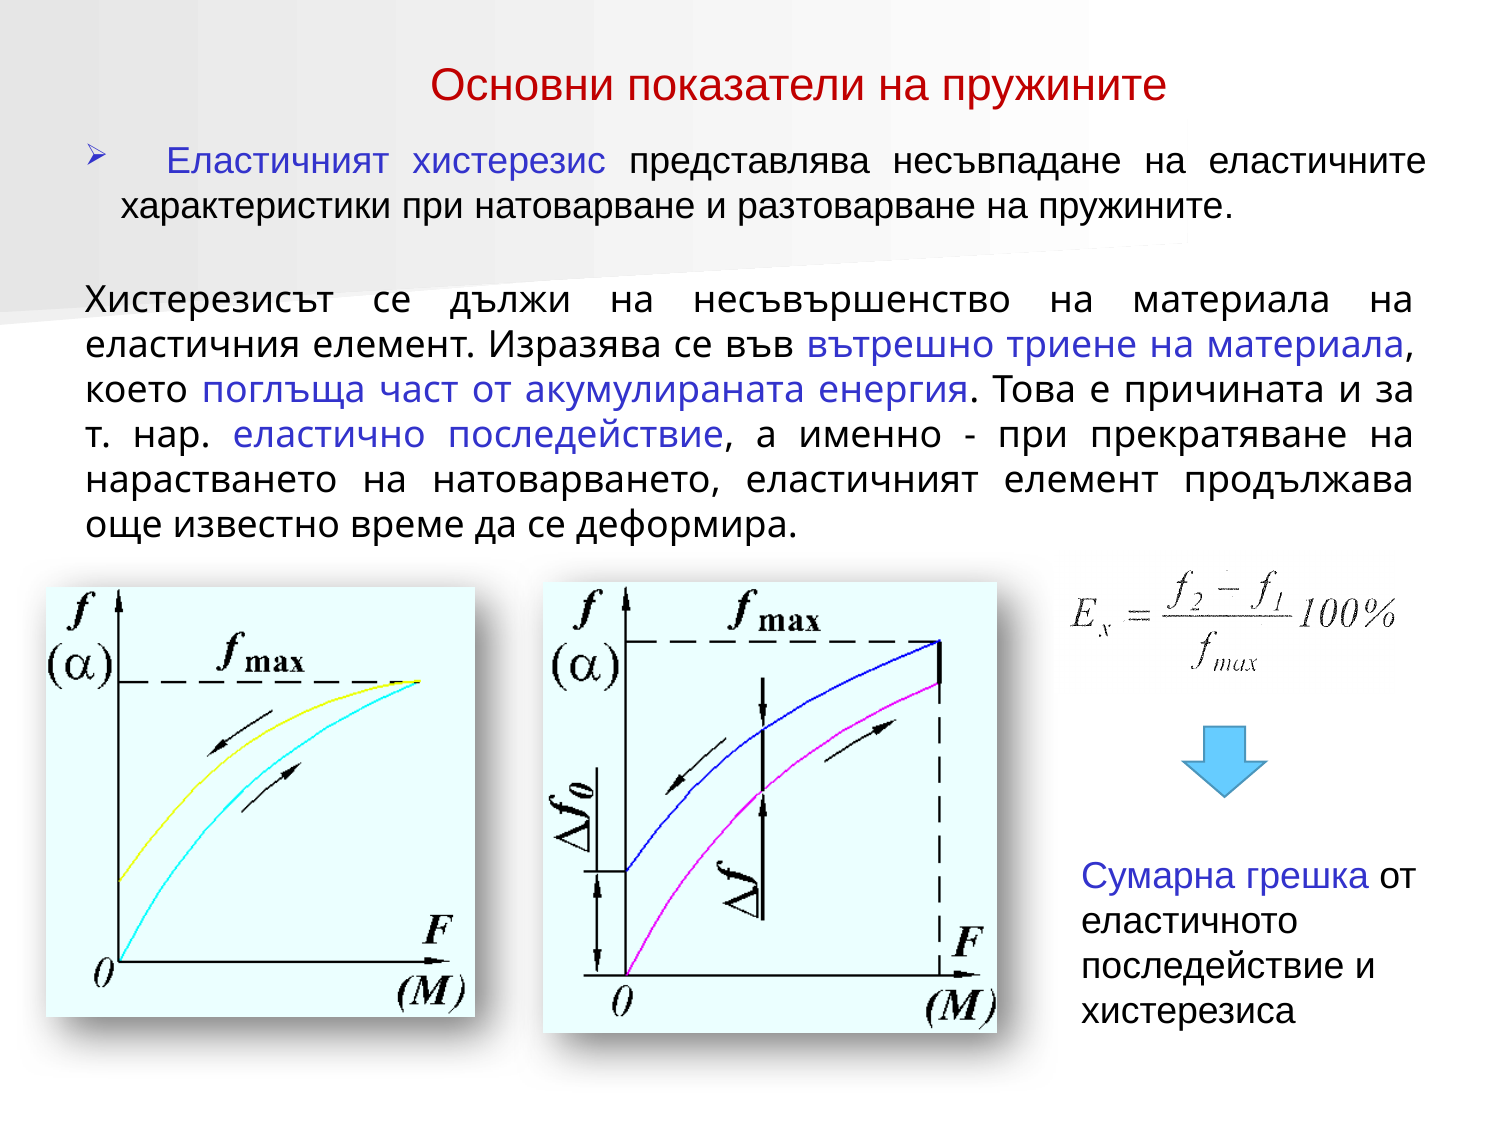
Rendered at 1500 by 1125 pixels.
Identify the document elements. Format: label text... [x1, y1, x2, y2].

picture [46, 587, 475, 1018]
text_box [1180, 725, 1269, 799]
list Основни показатели на пружините [117, 46, 1464, 142]
text_box Хистерезисът се дължи на несъвършенство на материала на еластичния елемент. Изразява се във вътрешно триене на материала, което поглъща част от акумулираната енергия. Това е причината и за т. нар. еластично последействие, а именно - при прекратяване на нарастването на натоварването, еластичният елемент продължава още известно време да се деформира. [70, 267, 1430, 552]
text_box Еластичният хистерезис представлява несъвпадане на еластичните характеристики при натоварване и разтоварване на пружините. [70, 128, 1442, 234]
picture [543, 582, 997, 1033]
text_box Сумарна грешка от еластичното последействие и хистерезиса [1066, 843, 1477, 1039]
picture [1054, 550, 1395, 694]
